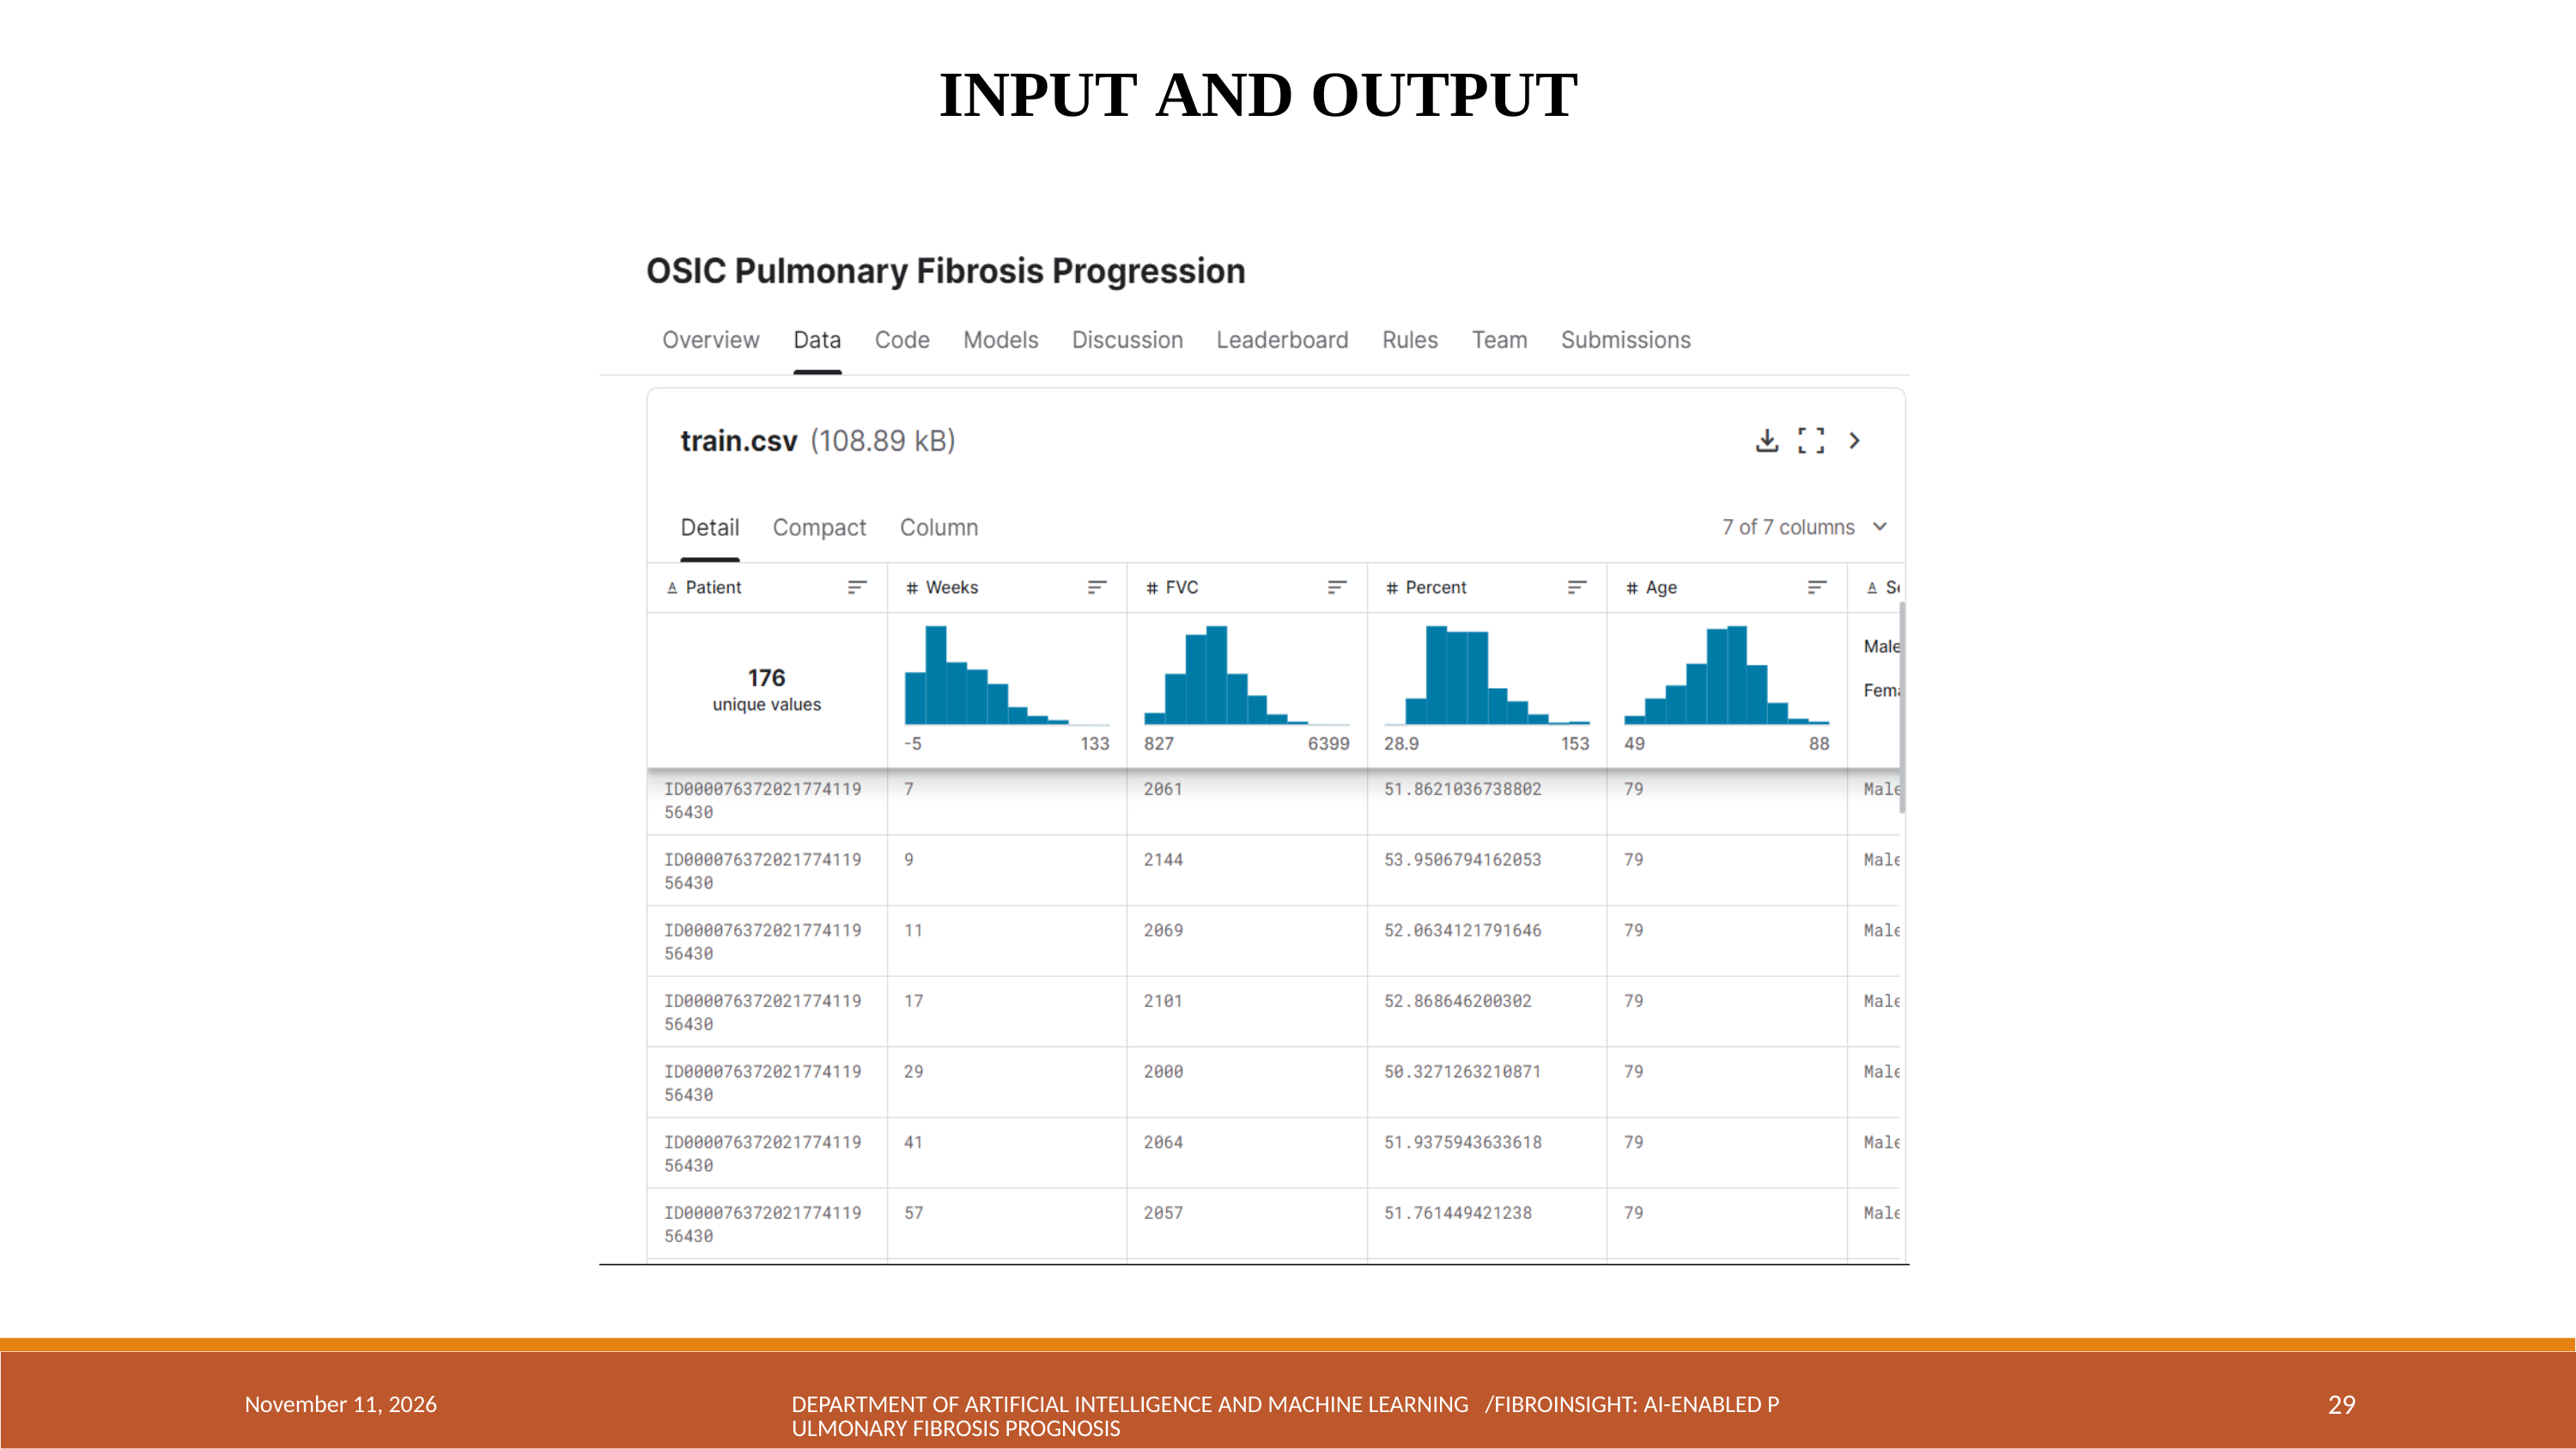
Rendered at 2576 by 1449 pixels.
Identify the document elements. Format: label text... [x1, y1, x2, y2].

footer DEPARTMENT OF ARTIFICIAL INTELLIGENCE AND MACHINE LEARNING /FIBROINSIGHT: AI-ENABLED PULMONARY FIBROSIS PROGNOSIS [779, 1364, 1798, 1442]
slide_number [232, 1364, 755, 1442]
picture [598, 243, 1911, 1266]
slide_number 29 [2092, 1364, 2369, 1442]
text_box INPUT AND OUTPUT [924, 45, 1592, 136]
